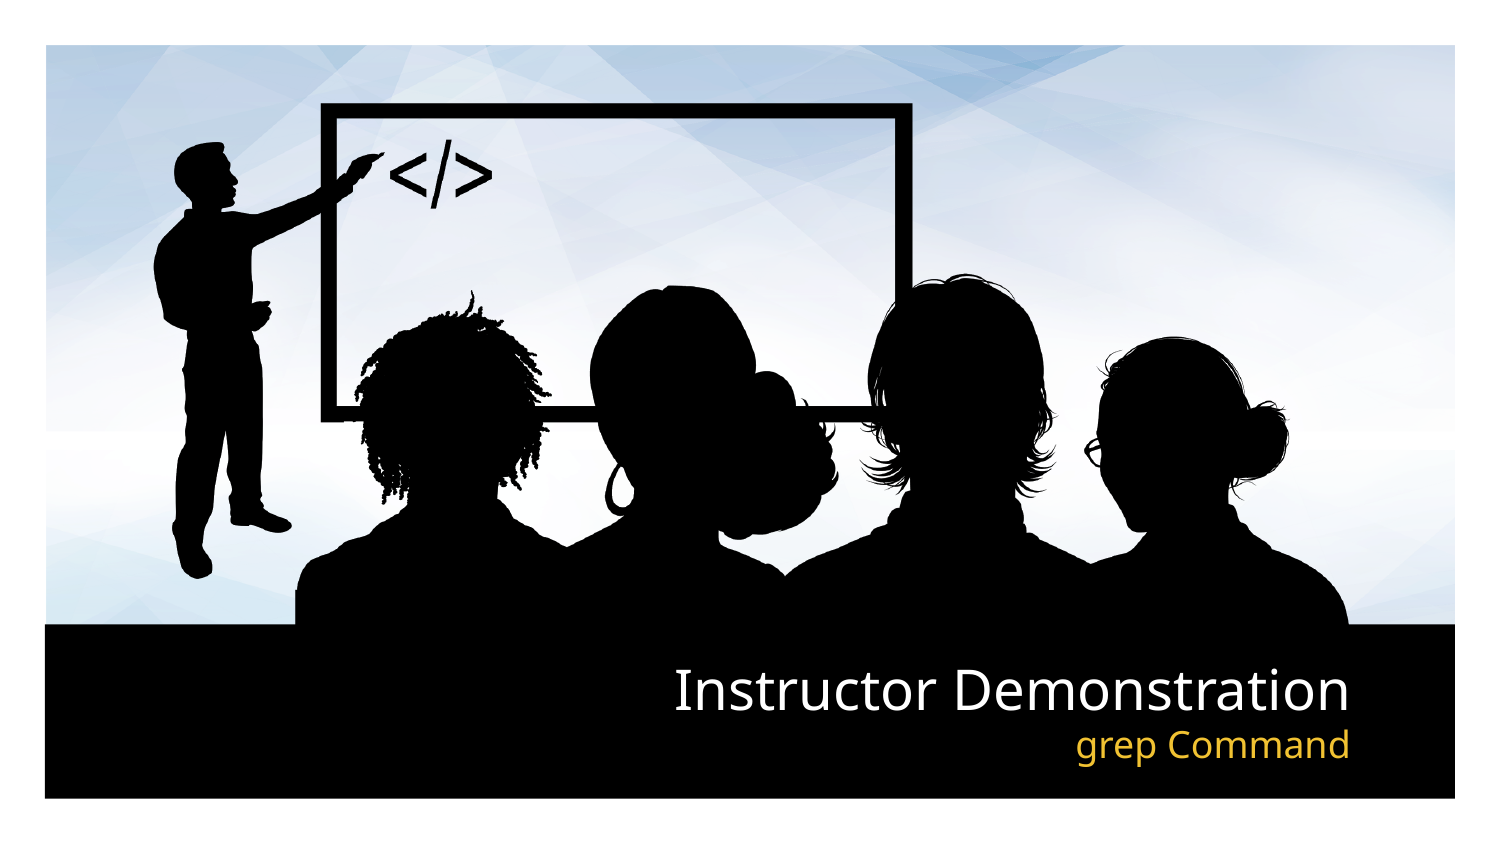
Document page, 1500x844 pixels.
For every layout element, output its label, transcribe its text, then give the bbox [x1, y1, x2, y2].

picture [45, 0, 1468, 630]
title grep Command [0, 719, 1500, 799]
